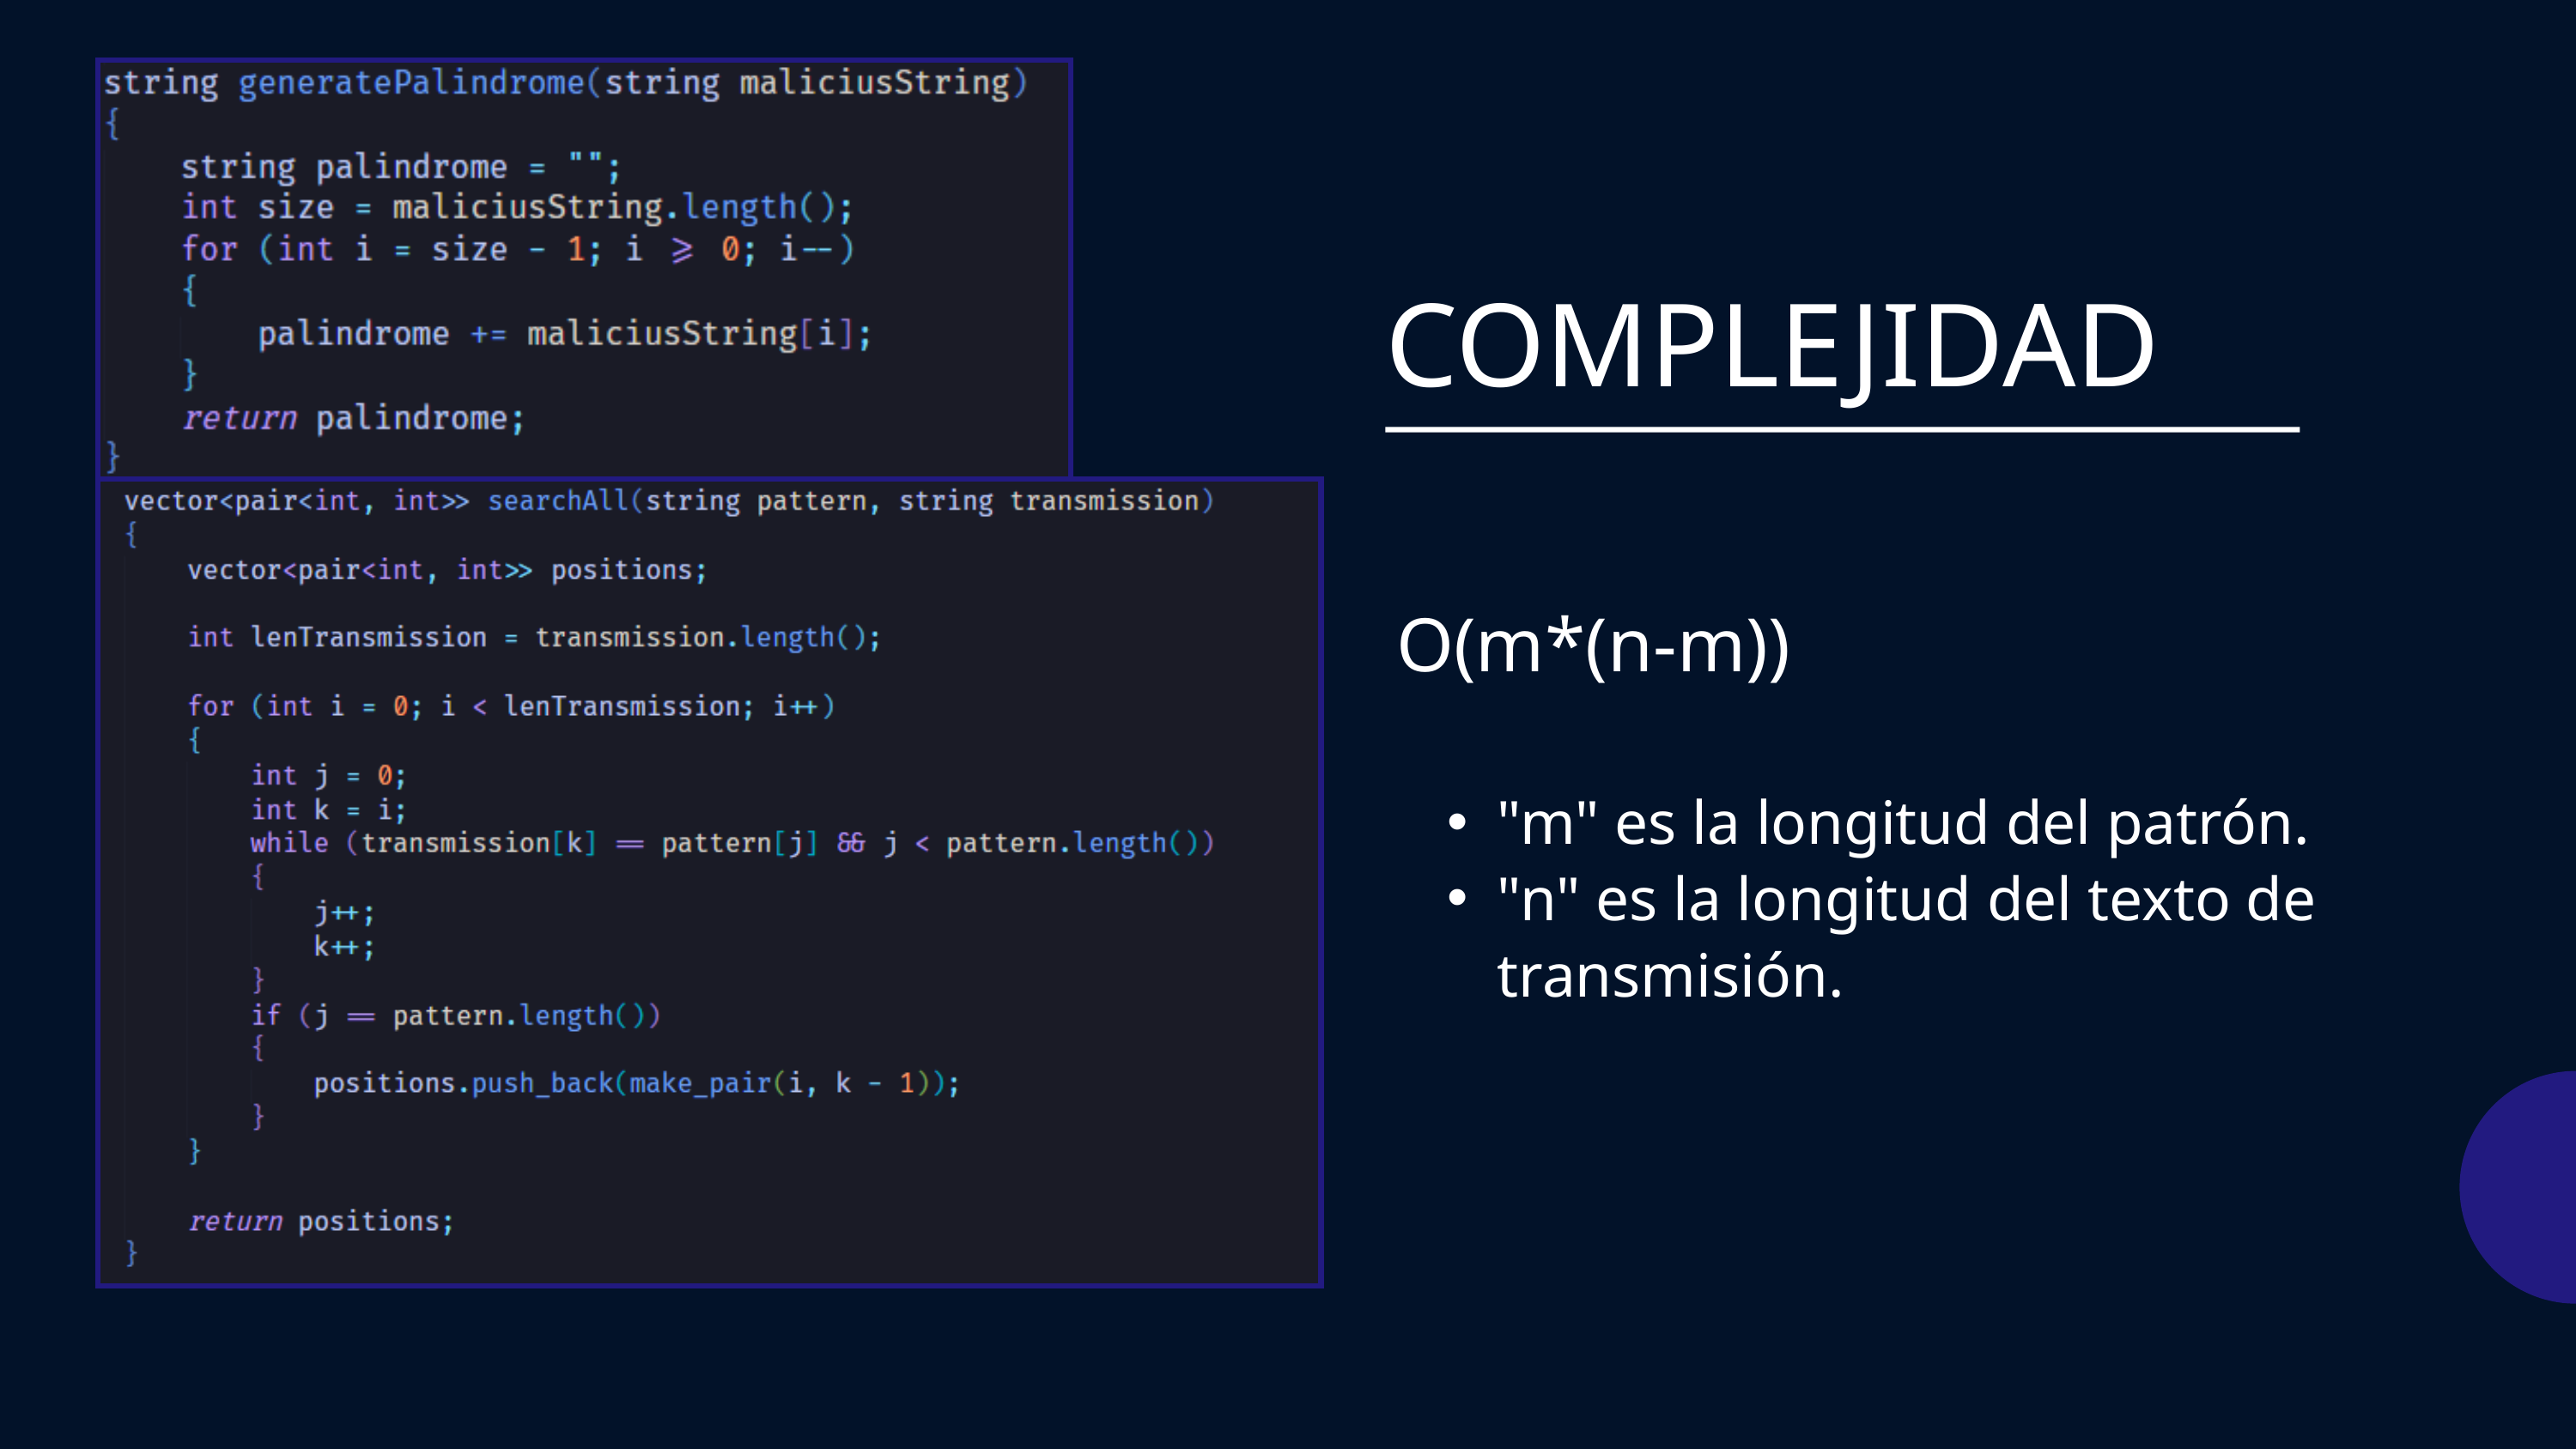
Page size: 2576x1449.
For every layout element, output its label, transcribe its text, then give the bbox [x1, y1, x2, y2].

text_box COMPLEJIDAD [1385, 269, 2376, 409]
text_box O(m*(n-m)) "m" es la longitud del patrón. "n" es la longitud del texto de transmisión. [1396, 591, 2432, 1009]
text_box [2459, 1070, 2576, 1304]
text_box [98, 479, 1321, 1287]
text_box [98, 60, 1071, 480]
